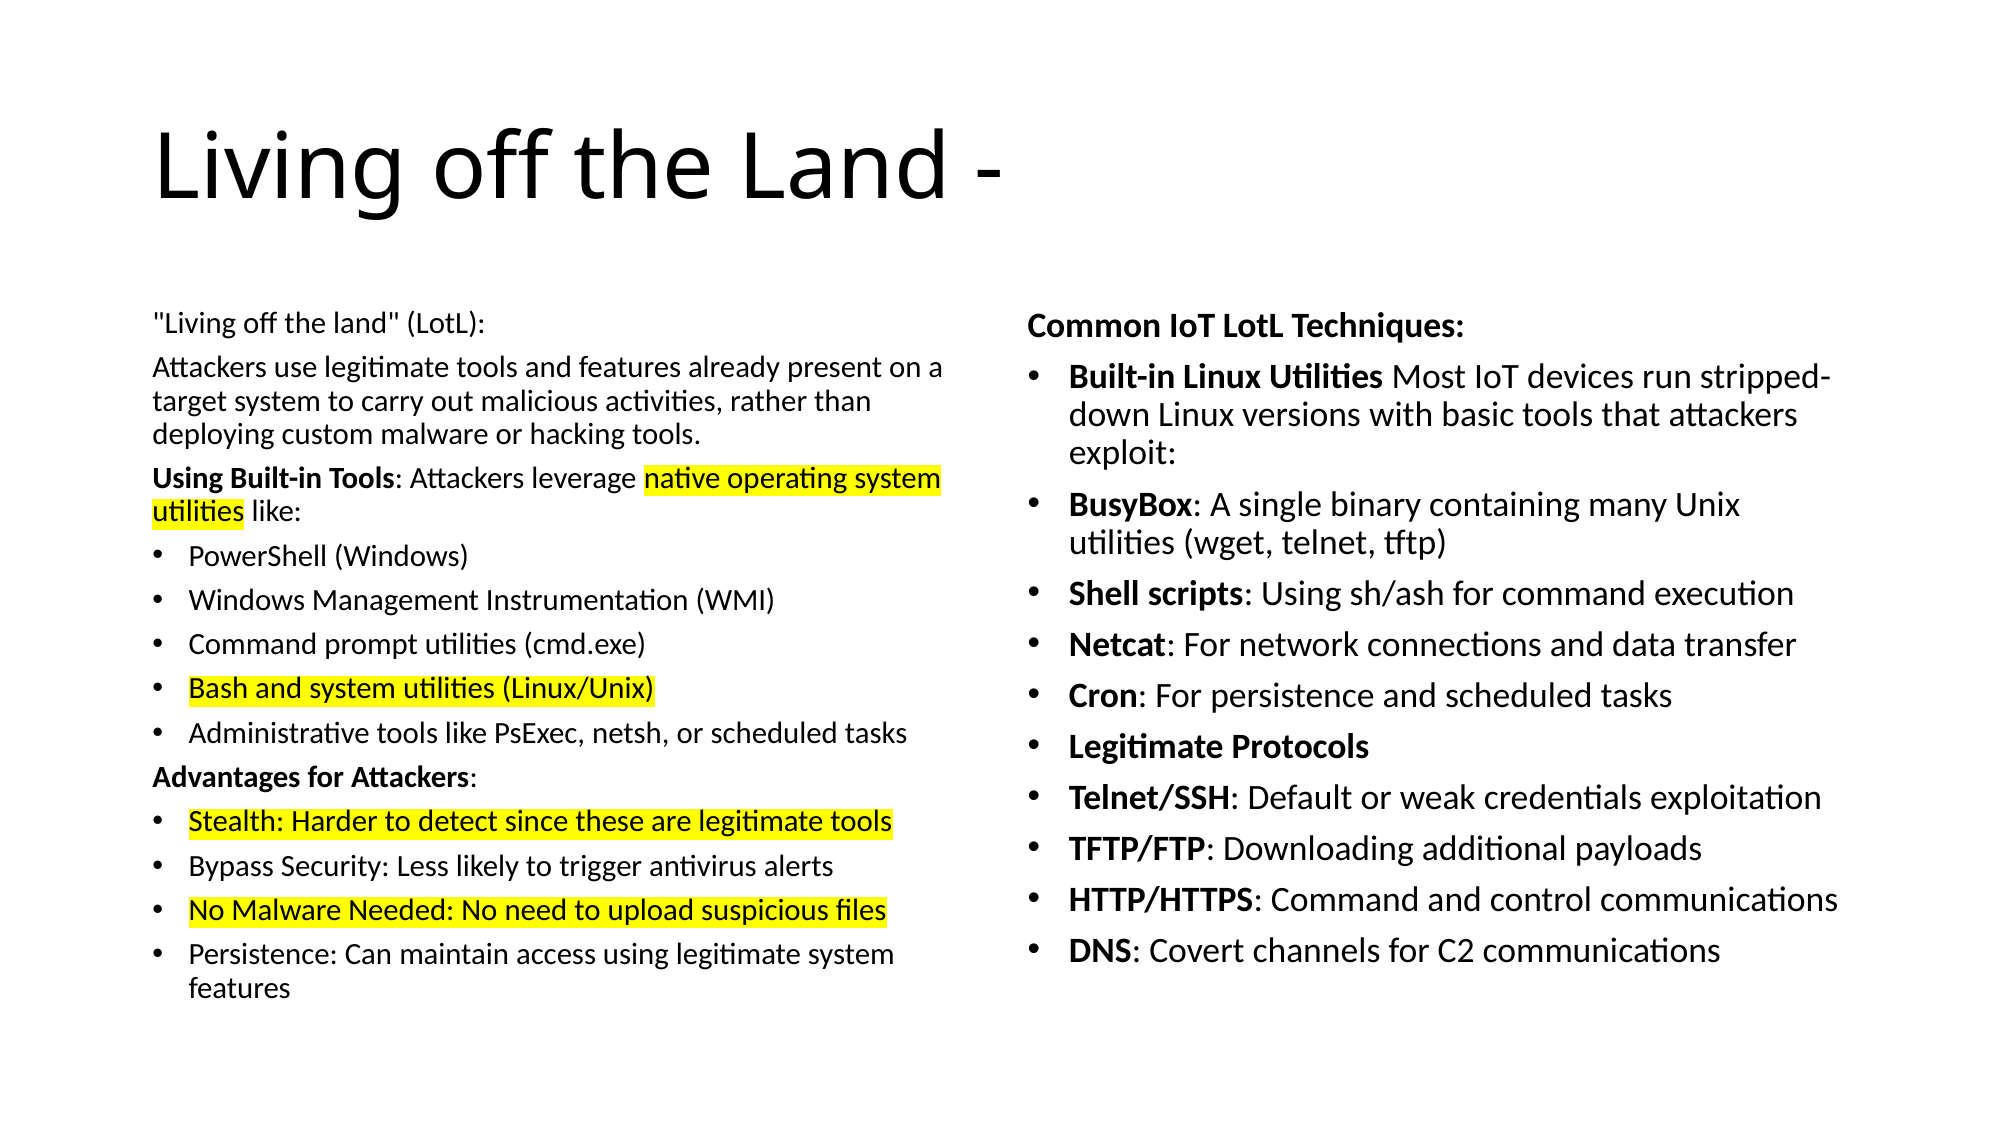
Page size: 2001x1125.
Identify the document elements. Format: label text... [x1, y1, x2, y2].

list Common IoT LotL Techniques: Built-in Linux Utilities Most IoT devices run stripped-down Linux versions with basic tools that attackers exploit: BusyBox: A single binary containing many Unix utilities (wget, telnet, tftp) Shell scripts: Using sh/ash for command execution Netcat: For network connections and data transfer Cron: For persistence and scheduled tasks Legitimate Protocols Telnet/SSH: Default or weak credentials exploitation TFTP/FTP: Downloading additional payloads HTTP/HTTPS: Command and control communications DNS: Covert channels for C2 communications [1012, 299, 1863, 1014]
title Living off the Land - [137, 59, 1863, 278]
list "Living off the land" (LotL): Attackers use legitimate tools and features already present on a target system to carry out malicious activities, rather than deploying custom malware or hacking tools. Using Built-in Tools: Attackers leverage native operating system utilities like: PowerShell (Windows) Windows Management Instrumentation (WMI) Command prompt utilities (cmd.exe) Bash and system utilities (Linux/Unix) Administrative tools like PsExec, netsh, or scheduled tasks Advantages for Attackers: Stealth: Harder to detect since these are legitimate tools Bypass Security: Less likely to trigger antivirus alerts No Malware Needed: No need to upload suspicious files Persistence: Can maintain access using legitimate system features [137, 299, 988, 1014]
